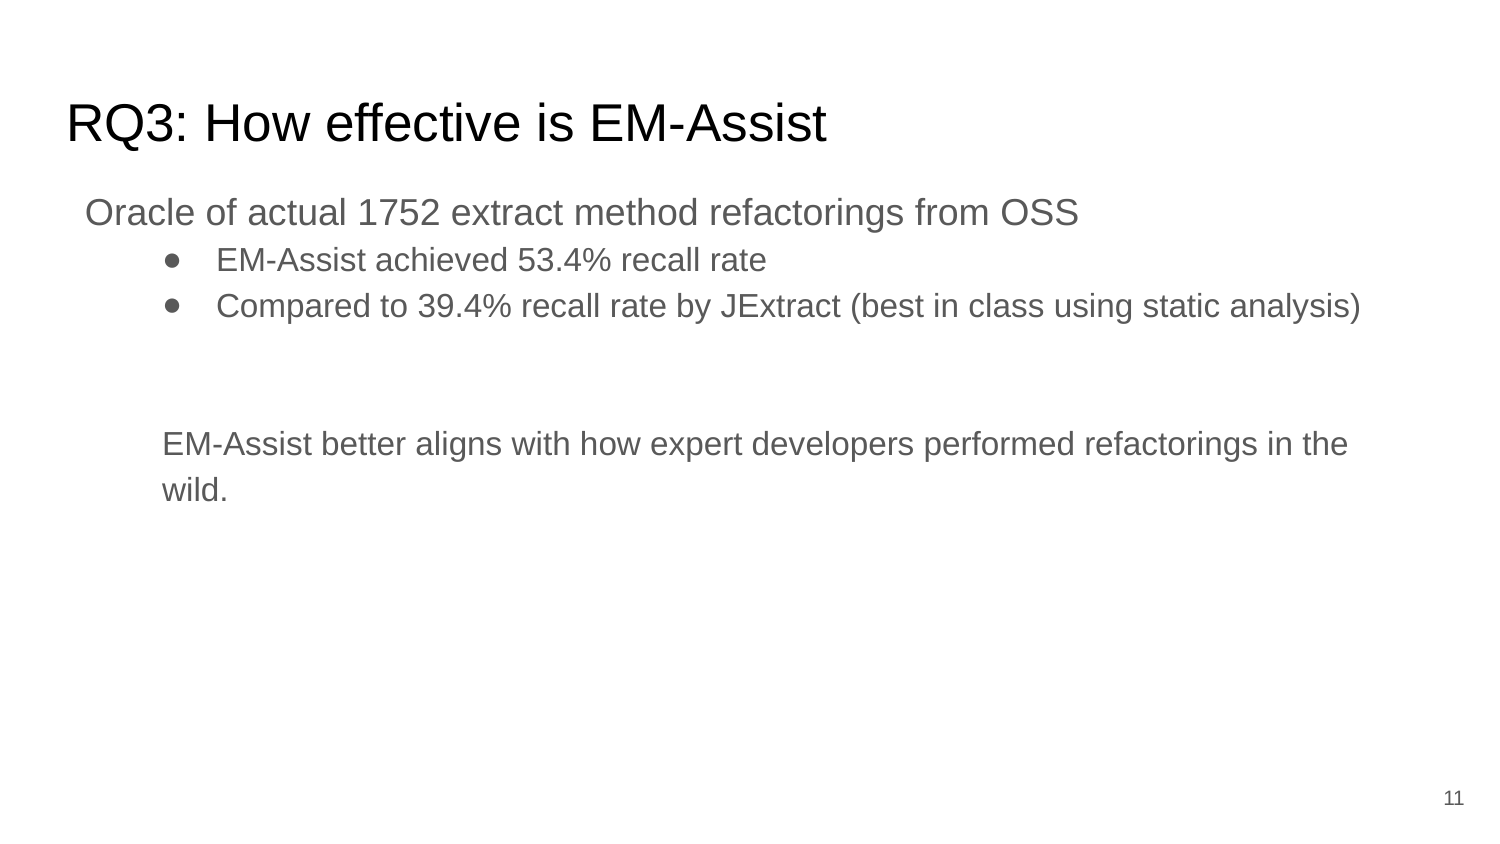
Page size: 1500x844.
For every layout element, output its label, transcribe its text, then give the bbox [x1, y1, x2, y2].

list Oracle of actual 1752 extract method refactorings from OSS EM-Assist achieved 53.4% recall rate Compared to 39.4% recall rate by JExtract (best in class using static analysis) EM-Assist better aligns with how expert developers performed refactorings in the wild. [51, 166, 1404, 727]
title RQ3: How effective is EM-Assist [51, 72, 1449, 167]
slide_number 11 [1389, 764, 1480, 830]
